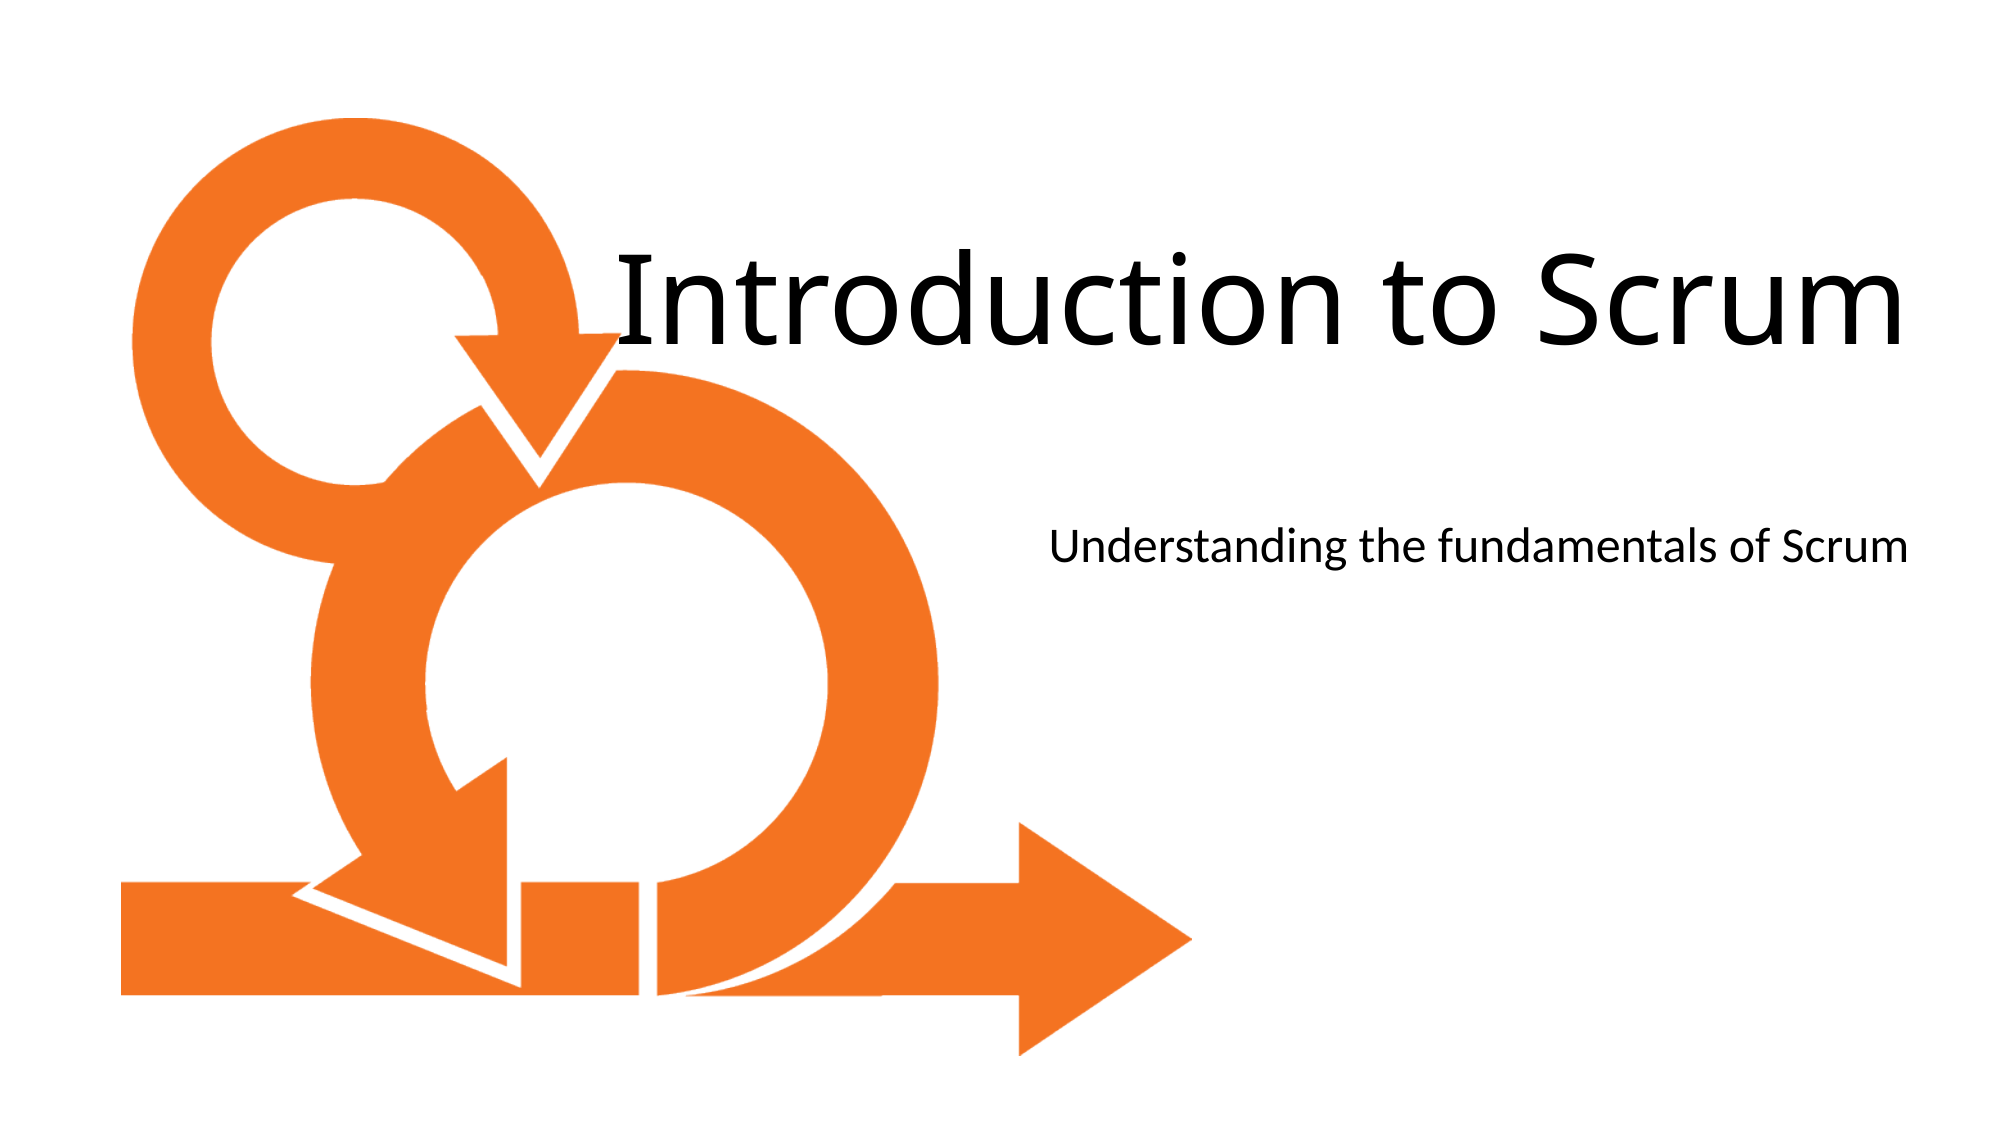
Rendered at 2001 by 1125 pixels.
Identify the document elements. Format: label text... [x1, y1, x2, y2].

title Introduction to Scrum [1192, 137, 1925, 380]
subtitle Understanding the fundamentals of Scrum [1192, 511, 1925, 769]
picture [121, 118, 1192, 1056]
